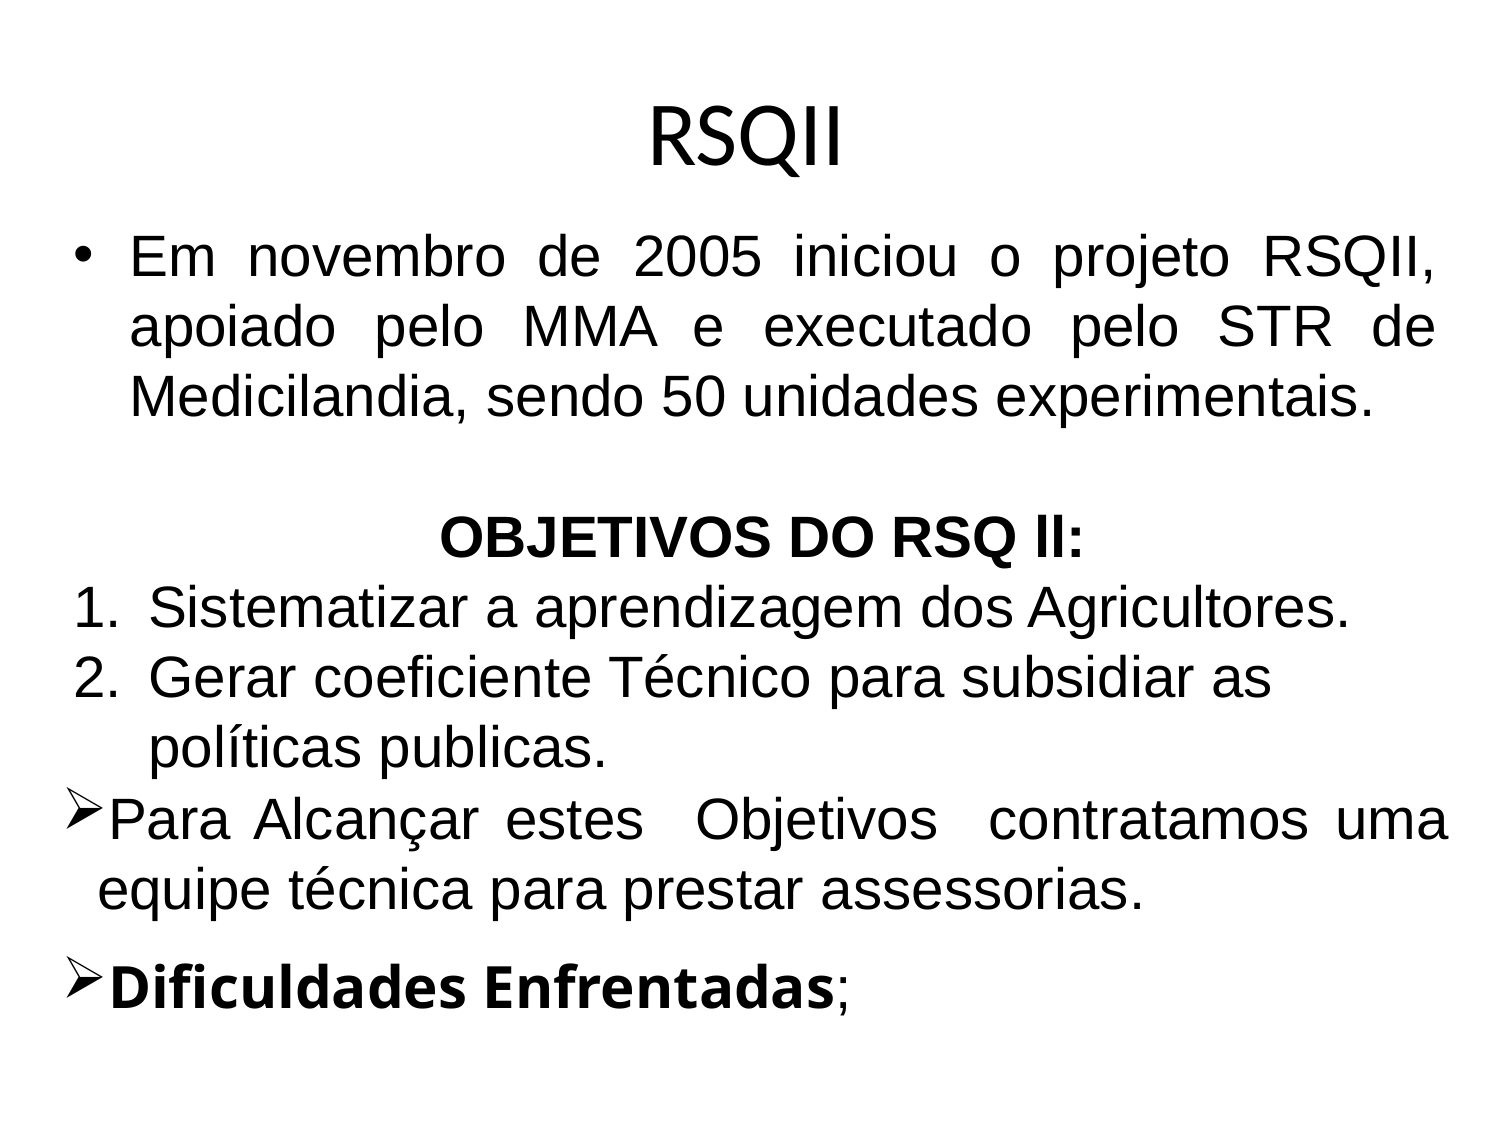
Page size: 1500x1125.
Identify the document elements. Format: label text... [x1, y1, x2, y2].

text_box Para Alcançar estes Objetivos contratamos uma equipe técnica para prestar assessorias. Dificuldades Enfrentadas; [46, 773, 1465, 1028]
text_box OBJETIVOS DO RSQ ll: Sistematizar a aprendizagem dos Agricultores. Gerar coeficiente Técnico para subsidiar as políticas publicas. [58, 492, 1468, 786]
text_box Em novembro de 2005 iniciou o projeto RSQII, apoiado pelo MMA e executado pelo STR de Medicilandia, sendo 50 unidades experimentais. [58, 210, 1453, 492]
title RSQII [81, 34, 1433, 223]
